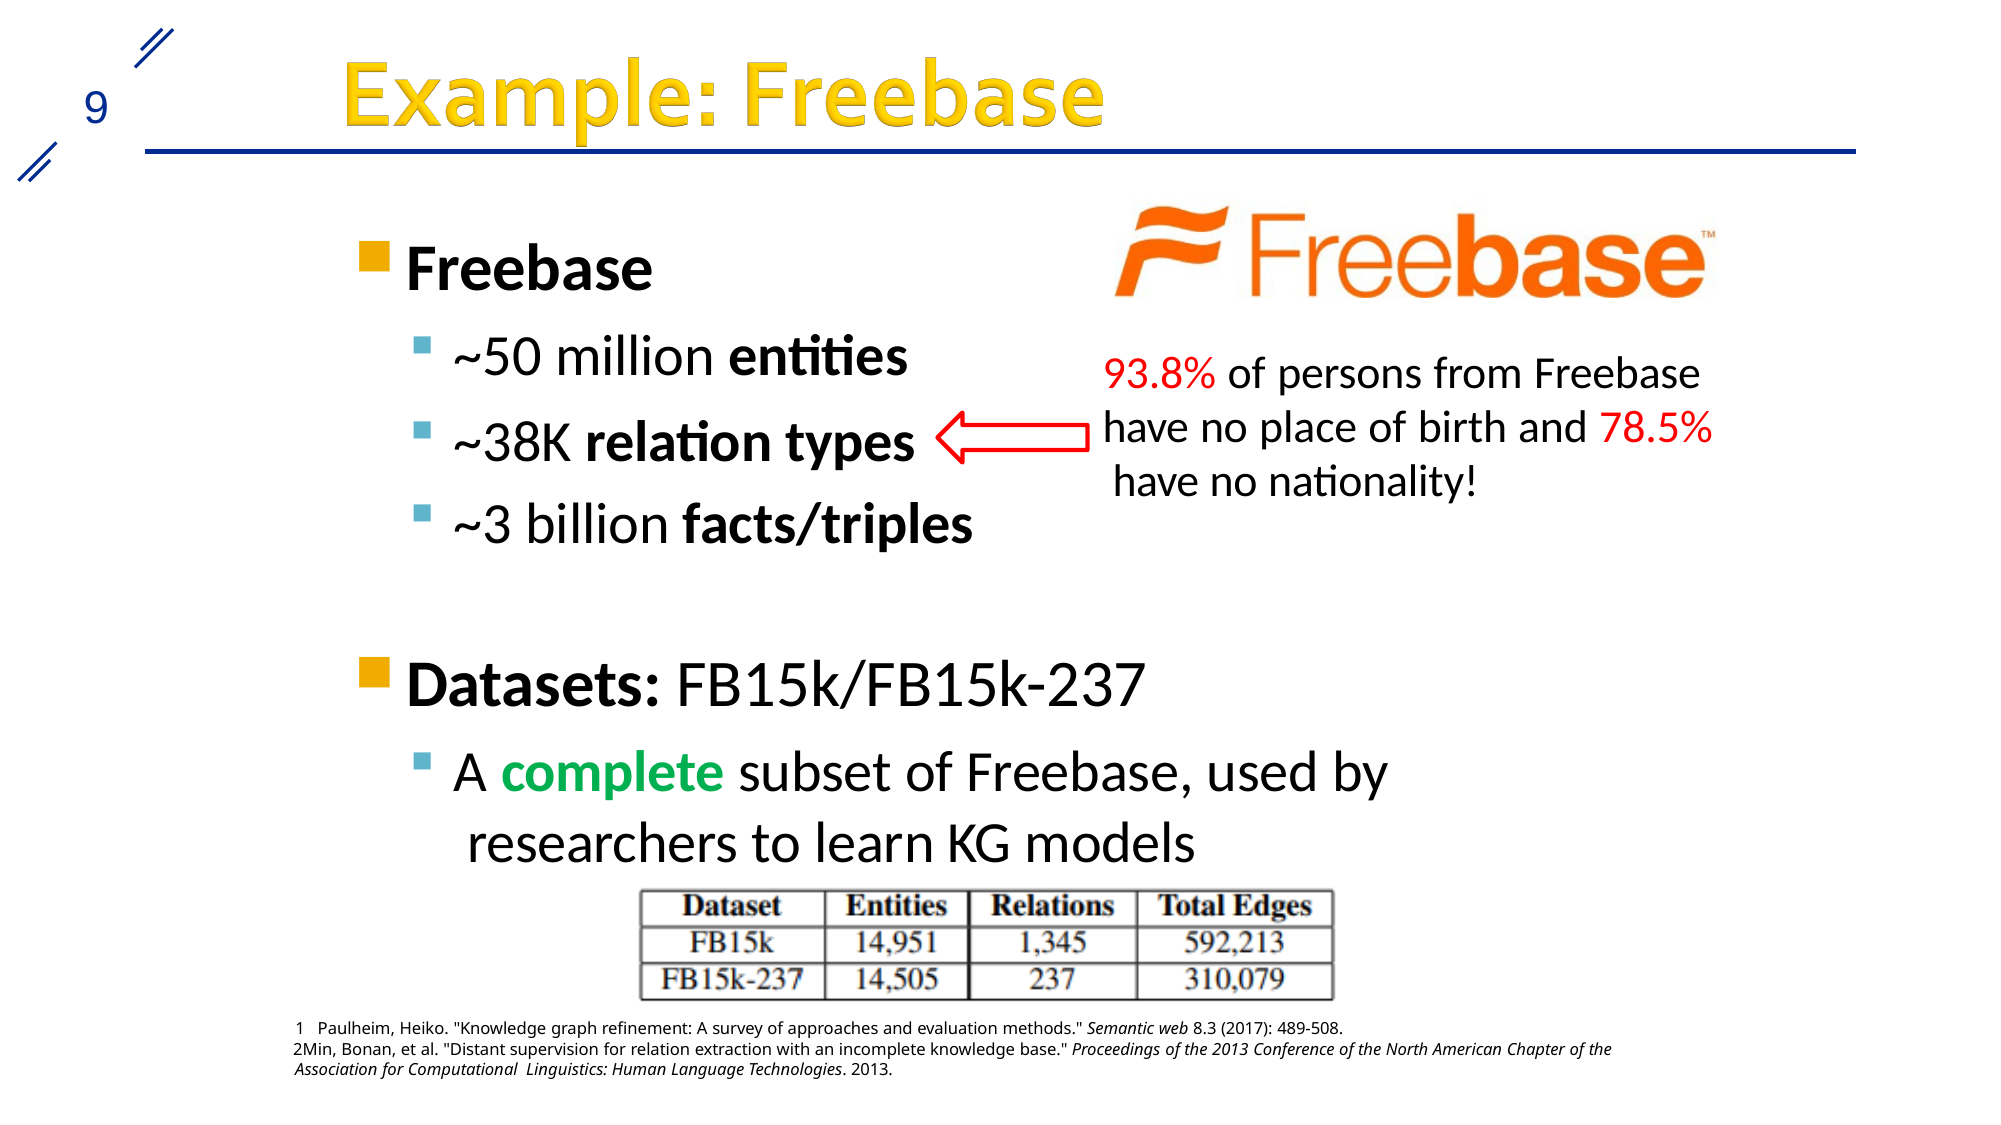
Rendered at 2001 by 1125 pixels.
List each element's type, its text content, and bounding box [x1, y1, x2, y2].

text_box [937, 412, 1088, 463]
picture [630, 881, 1343, 1007]
picture [1114, 199, 1718, 298]
picture [345, 56, 1104, 148]
text_box Datasets: FB15k/FB15k-237 A complete subset of Freebase, used by researchers to learn KG models [351, 621, 1400, 874]
text_box Paulheim, Heiko. "Knowledge graph refinement: A survey of approaches and evaluation methods." Semantic web 8.3 (2017): 489-508. Min, Bonan, et al. "Distant supervision for relation extraction with an incomplete knowledge base." Proceedings of the 2013 Conference of the North American Chapter of the Association for Computational Linguistics: Human Language Technologies. 2013. [293, 1015, 1689, 1079]
text_box Freebase ~50 million entities ~38K relation types ~3 billion facts/triples [351, 205, 980, 556]
text_box 93.8% of persons from Freebase have no place of birth and 78.5% have no nationality! [1100, 342, 1714, 507]
